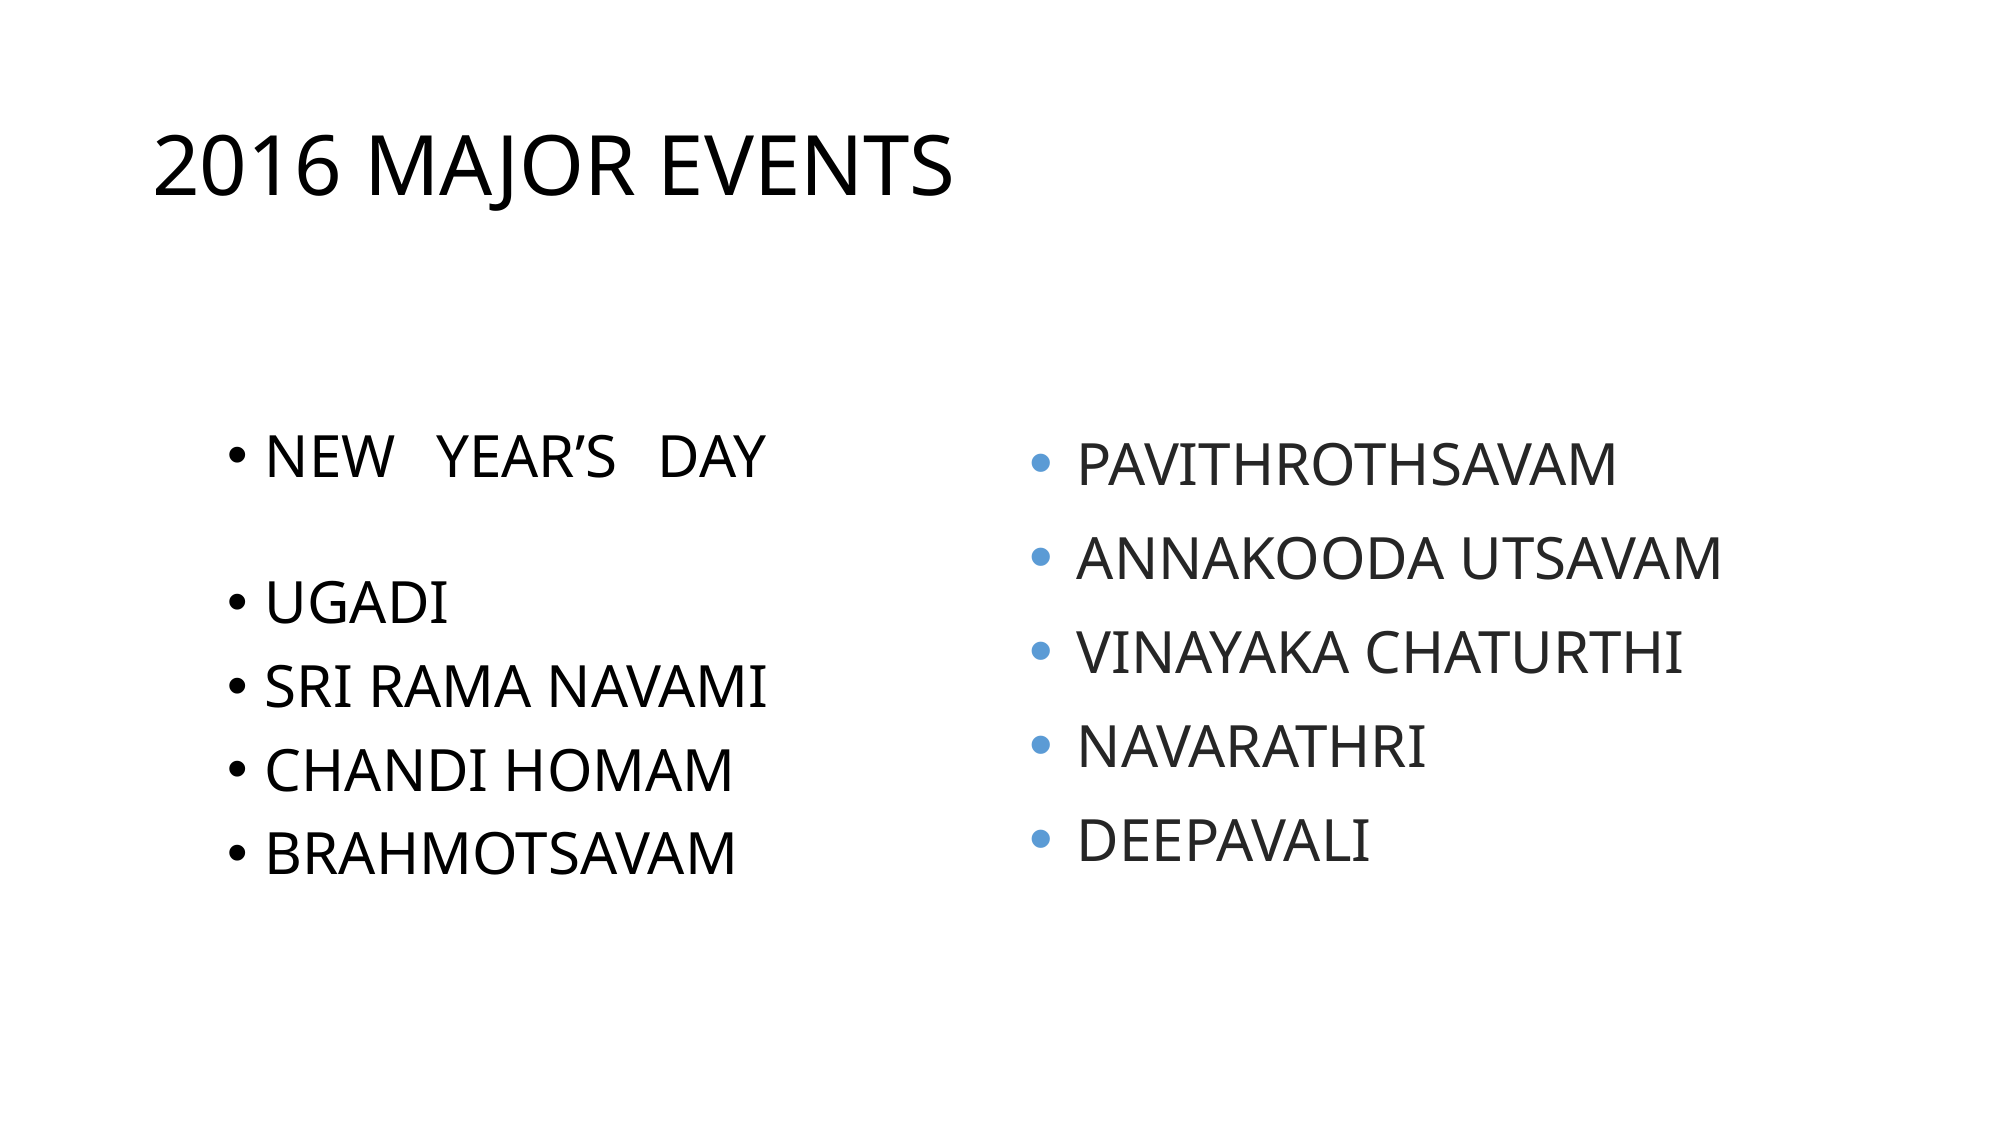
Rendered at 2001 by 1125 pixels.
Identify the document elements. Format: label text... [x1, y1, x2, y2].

title 2016 MAJOR EVENTS [137, 59, 1863, 278]
text_box PAVITHROTHSAVAM ANNAKOODA UTSAVAM VINAYAKA CHATURTHI NAVARATHRI DEEPAVALI [1014, 419, 1788, 964]
text_box [212, 419, 931, 964]
